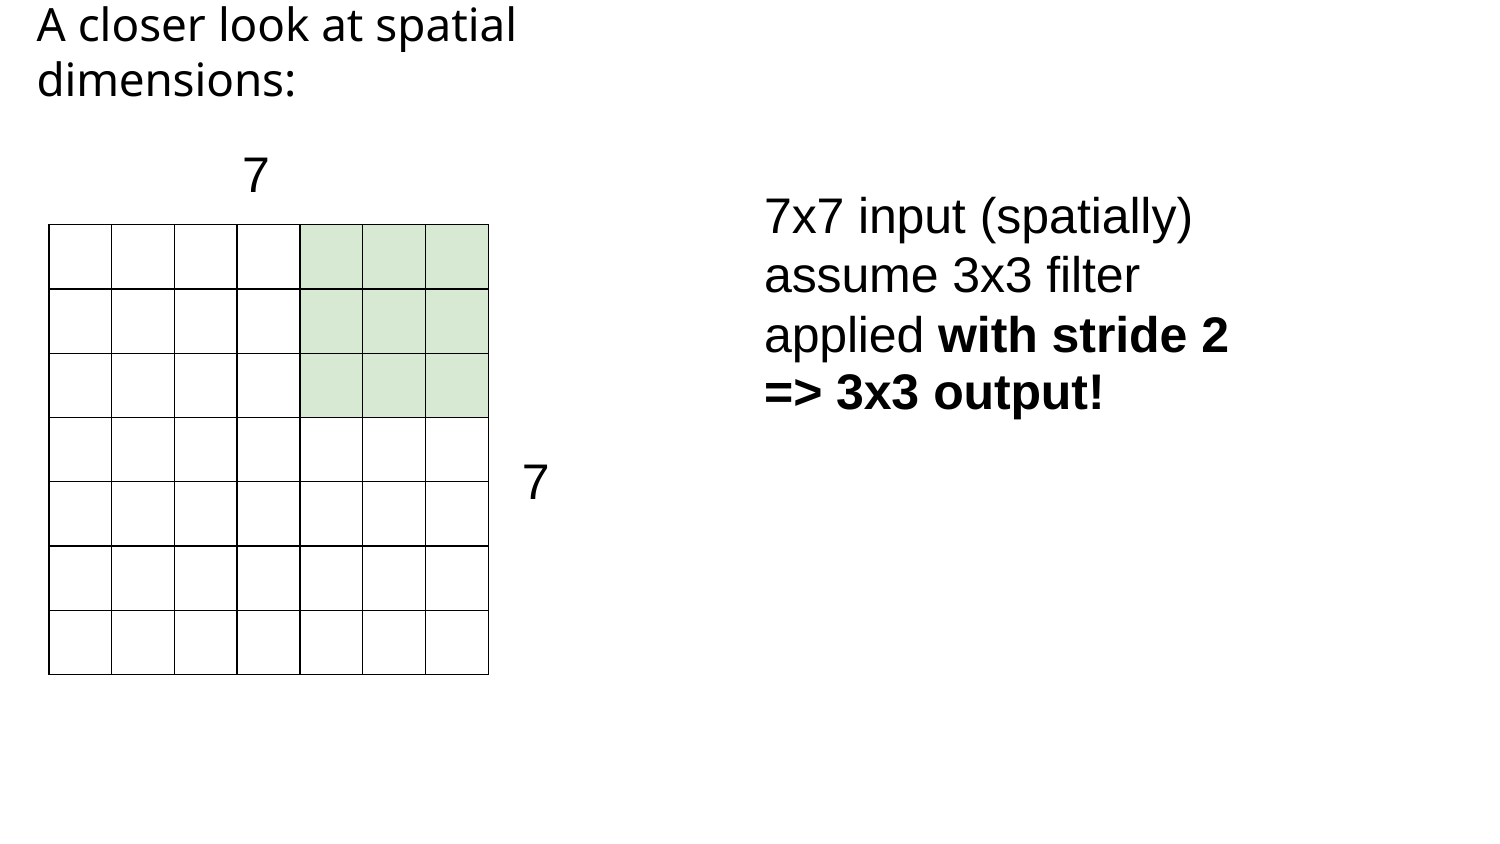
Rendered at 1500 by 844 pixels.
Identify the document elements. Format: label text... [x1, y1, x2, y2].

table_cell [301, 354, 362, 417]
table_cell [238, 354, 299, 417]
table_cell [238, 418, 299, 481]
table_cell [50, 611, 111, 674]
table_cell [426, 418, 488, 481]
table_cell [175, 547, 236, 610]
table_header [175, 225, 236, 288]
table_cell [50, 482, 111, 545]
table_cell [363, 547, 425, 610]
title A closer look at spatial dimensions: [34, 0, 755, 122]
table_cell [112, 418, 174, 481]
table_cell [50, 418, 111, 481]
table_cell [363, 482, 425, 545]
table_cell [238, 290, 299, 353]
table_cell [426, 547, 488, 610]
table_cell [238, 482, 299, 545]
text_box 7 [239, 140, 272, 203]
table_header [363, 225, 425, 288]
text_box 7x7 input (spatially) assume 3x3 filter applied with stride 2 => 3x3 output! [762, 179, 1233, 420]
table_header [426, 225, 488, 288]
table_cell [50, 290, 111, 353]
table_cell [301, 418, 362, 481]
table_cell [112, 547, 174, 610]
table_cell [50, 354, 111, 417]
table_cell [301, 290, 362, 353]
table_cell [426, 482, 488, 545]
table_cell [363, 354, 425, 417]
table_cell [238, 547, 299, 610]
table_cell [363, 611, 425, 674]
table_cell [112, 482, 174, 545]
table_cell [363, 290, 425, 353]
table_cell [426, 354, 488, 417]
table_header [238, 225, 299, 288]
table_cell [426, 611, 488, 674]
table_cell [112, 290, 174, 353]
table_cell [175, 482, 236, 545]
table_cell [112, 354, 174, 417]
table_cell [426, 290, 488, 353]
table_cell [50, 547, 111, 610]
table_cell [301, 611, 362, 674]
table_header [301, 225, 362, 288]
table_header [112, 225, 174, 288]
table_header [50, 225, 111, 288]
table_cell [301, 482, 362, 545]
table_cell [363, 418, 425, 481]
table_cell [301, 547, 362, 610]
table_cell [175, 290, 236, 353]
table_cell [175, 354, 236, 417]
text_box 7 [519, 446, 552, 509]
table_cell [175, 418, 236, 481]
table_cell [238, 611, 299, 674]
table_cell [112, 611, 174, 674]
table_cell [175, 611, 236, 674]
